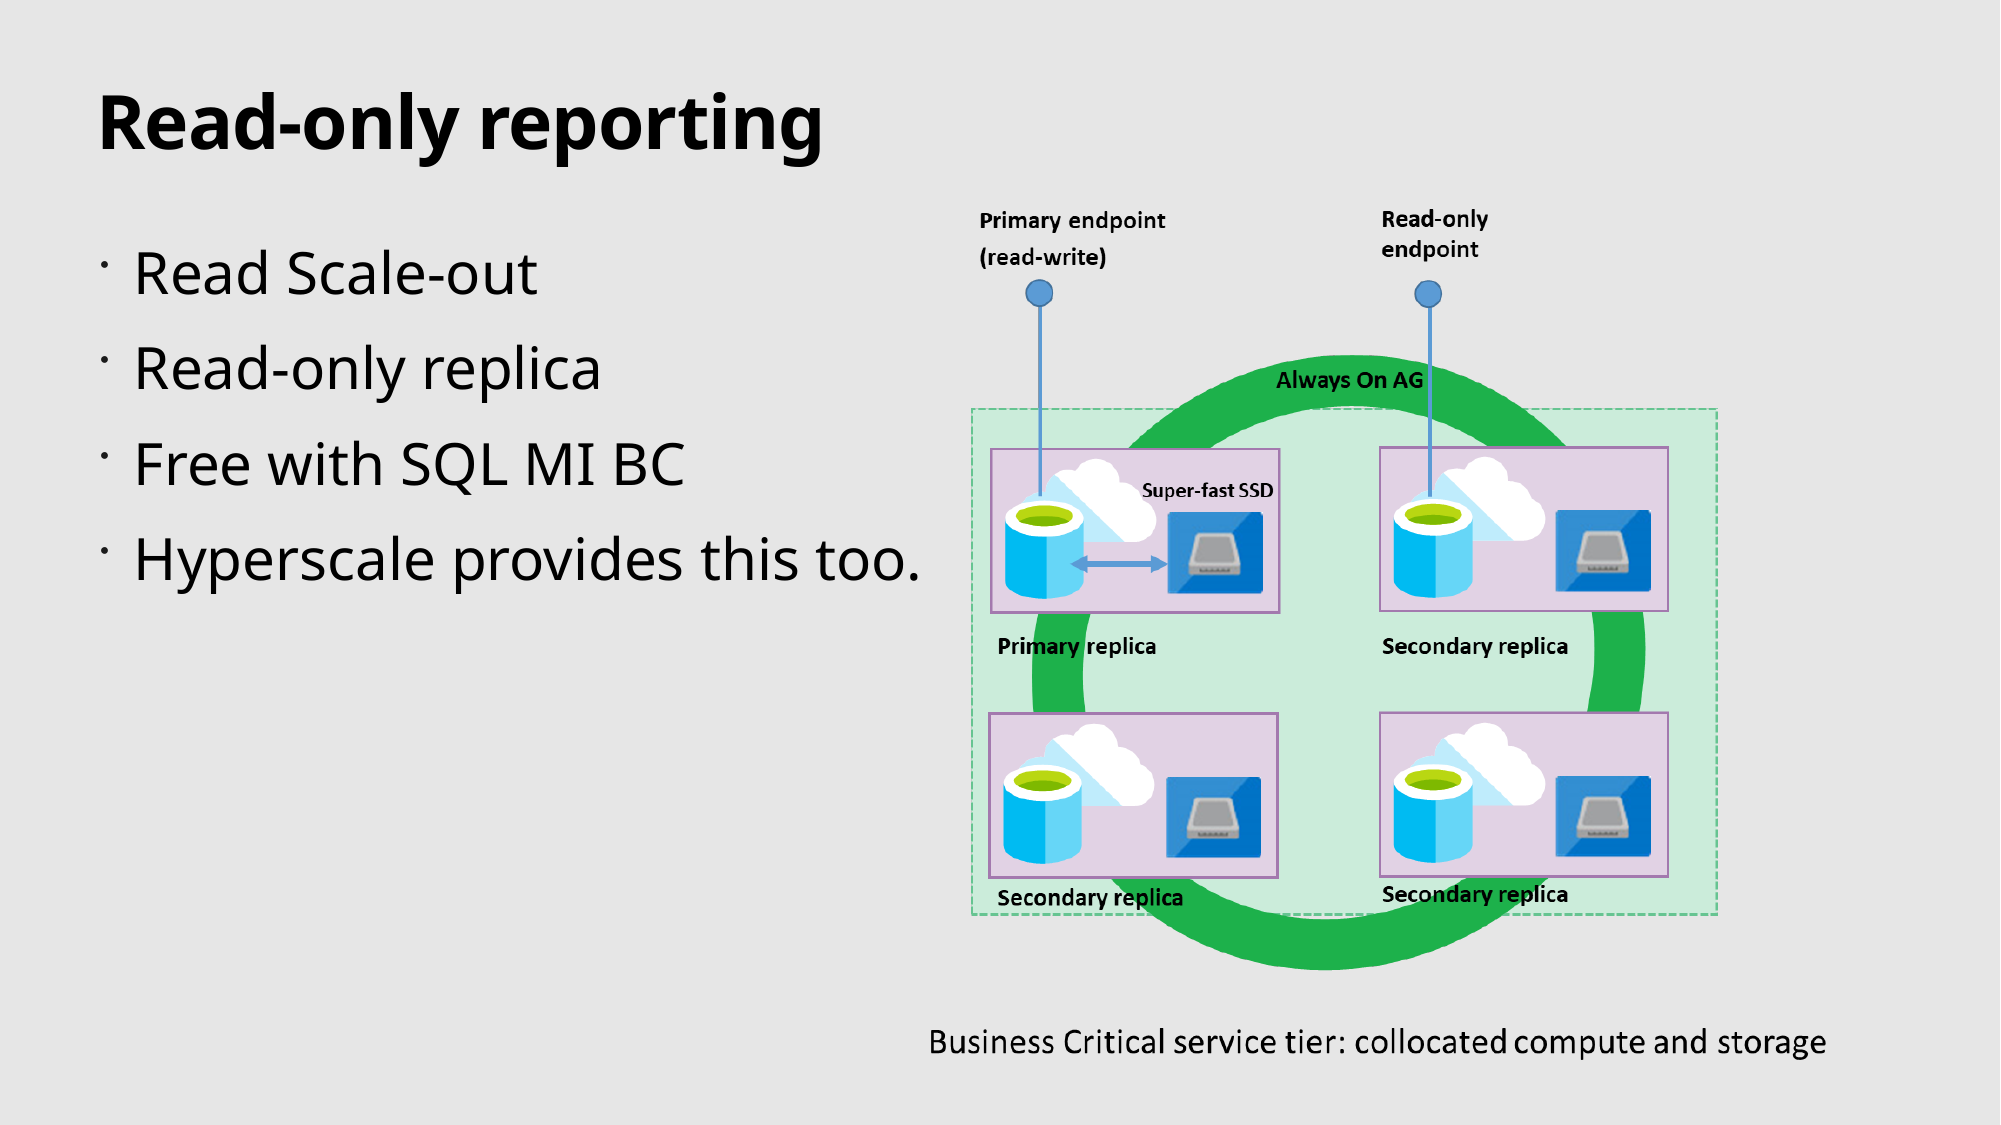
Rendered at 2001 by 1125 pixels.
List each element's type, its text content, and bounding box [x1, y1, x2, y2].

title Read-only reporting [96, 75, 1904, 166]
list Read Scale-out Read-only replica Free with SQL MI BC Hyperscale provides this too. [95, 235, 905, 595]
picture [905, 194, 1883, 1094]
